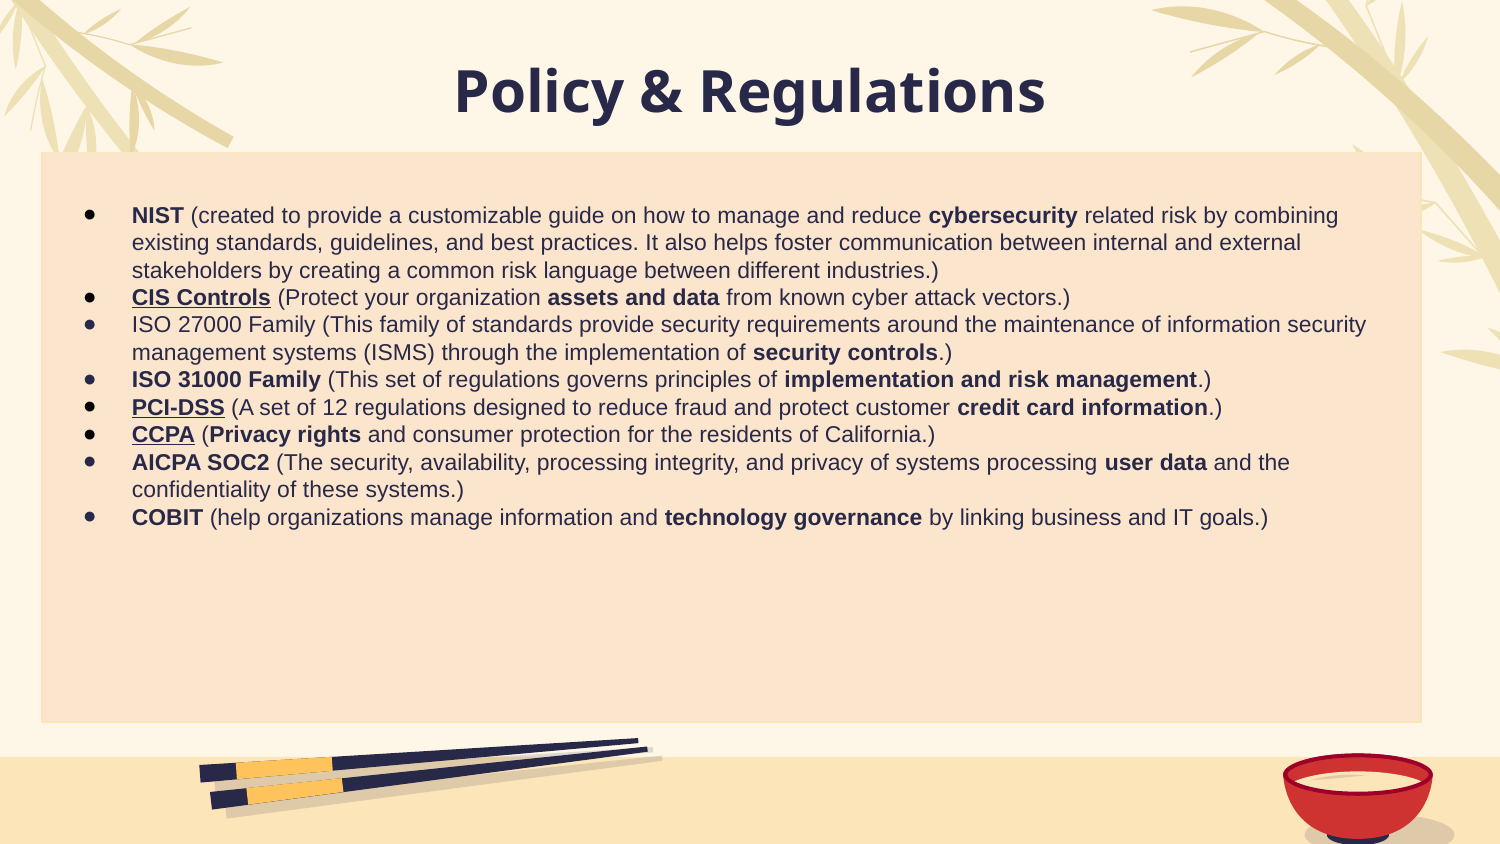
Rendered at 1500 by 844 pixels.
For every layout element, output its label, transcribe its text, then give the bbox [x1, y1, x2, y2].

text_box NIST (created to provide a customizable guide on how to manage and reduce cybersecurity related risk by combining existing standards, guidelines, and best practices. It also helps foster communication between internal and external stakeholders by creating a common risk language between different industries.) CIS Controls (Protect your organization assets and data from known cyber attack vectors.) ISO 27000 Family (This family of standards provide security requirements around the maintenance of information security management systems (ISMS) through the implementation of security controls.) ISO 31000 Family (This set of regulations governs principles of implementation and risk management.) PCI-DSS (A set of 12 regulations designed to reduce fraud and protect customer credit card information.) CCPA (Privacy rights and consumer protection for the residents of California.) AICPA SOC2 (The security, availability, processing integrity, and privacy of systems processing user data and the confidentiality of these systems.) COBIT (help organizations manage information and technology governance by linking business and IT goals.) [41, 152, 1421, 723]
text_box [1282, 753, 1455, 844]
title Policy & Regulations [118, 42, 1382, 137]
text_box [195, 653, 664, 844]
